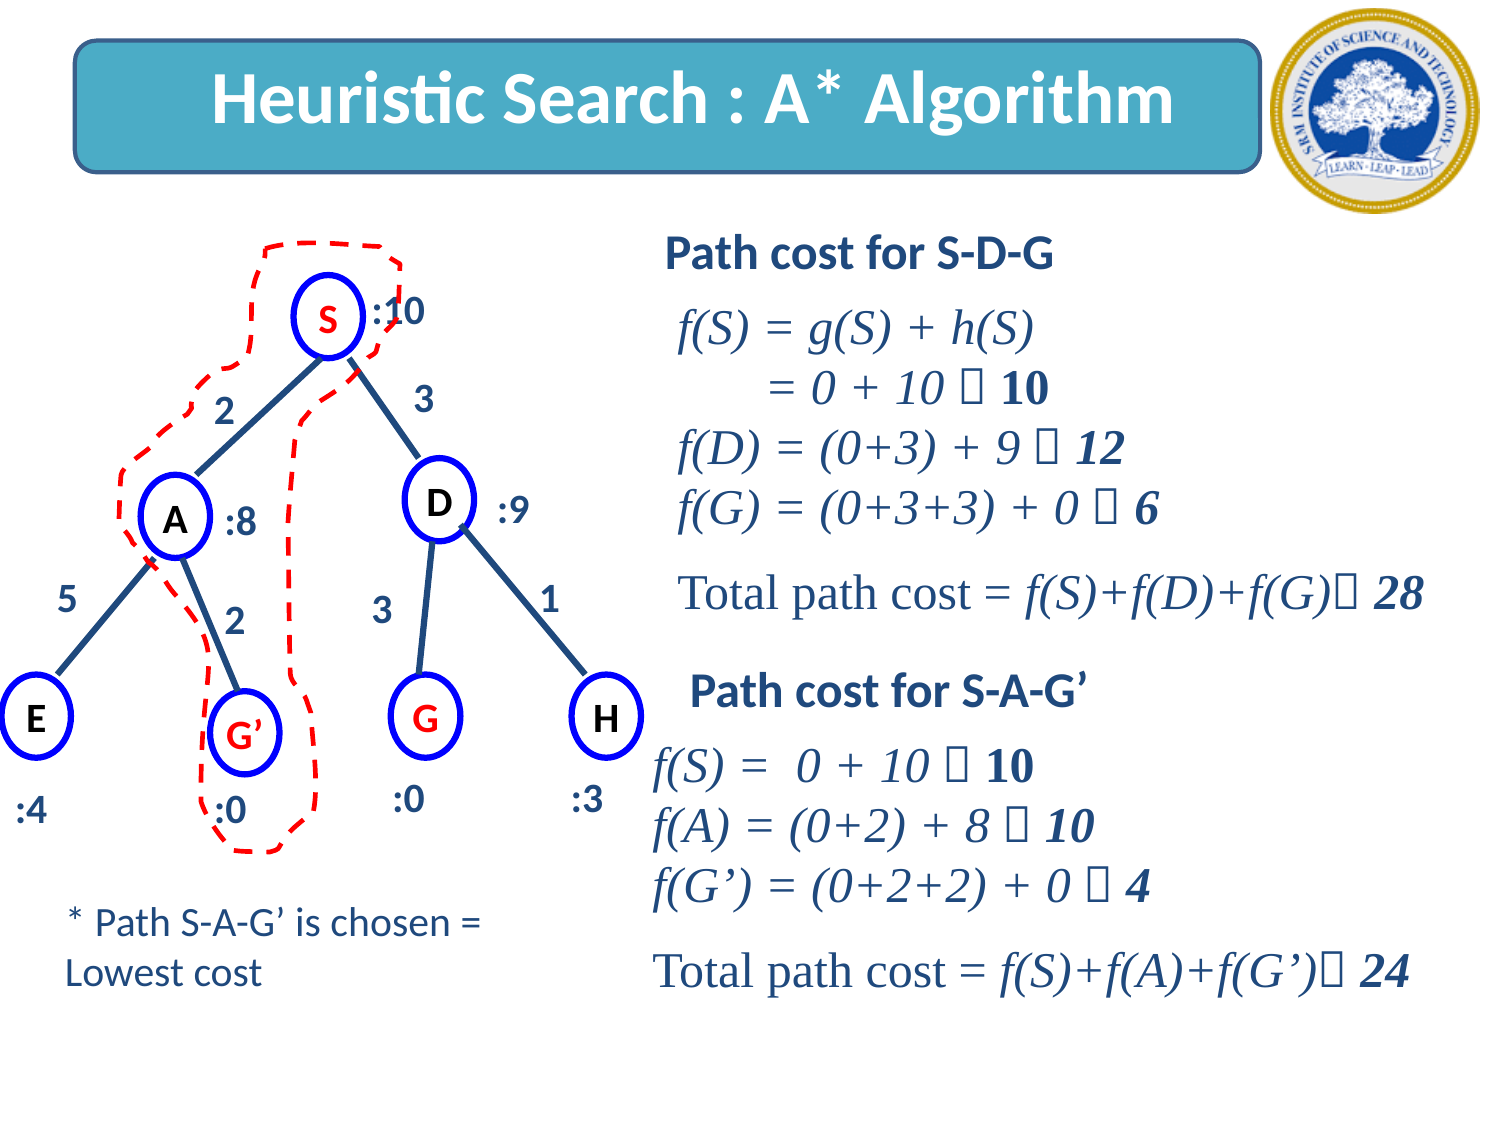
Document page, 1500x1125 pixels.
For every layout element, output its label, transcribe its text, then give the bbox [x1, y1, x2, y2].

text_box [228, 848, 279, 853]
text_box f(S) = g(S) + h(S) = 0 + 10  10 f(D) = (0+3) + 9  12 f(G) = (0+3+3) + 0  6 Total path cost = f(S)+f(D)+f(G) 28 [662, 287, 1463, 628]
text_box Path cost for S-A-G’ [675, 649, 1325, 725]
text_box Path cost for S-D-G [650, 212, 1300, 288]
title Heuristic Search : A* Algorithm [187, 24, 1200, 163]
text_box * Path S-A-G’ is chosen = Lowest cost [50, 887, 525, 1003]
picture [1270, 8, 1480, 214]
text_box [257, 242, 401, 273]
text_box f(S) = 0 + 10  10 f(A) = (0+2) + 8  10 f(G’) = (0+2+2) + 0  4 Total path cost = f(S)+f(A)+f(G’) 24 [637, 725, 1463, 1005]
text_box [72, 38, 1263, 175]
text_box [0, 274, 651, 841]
